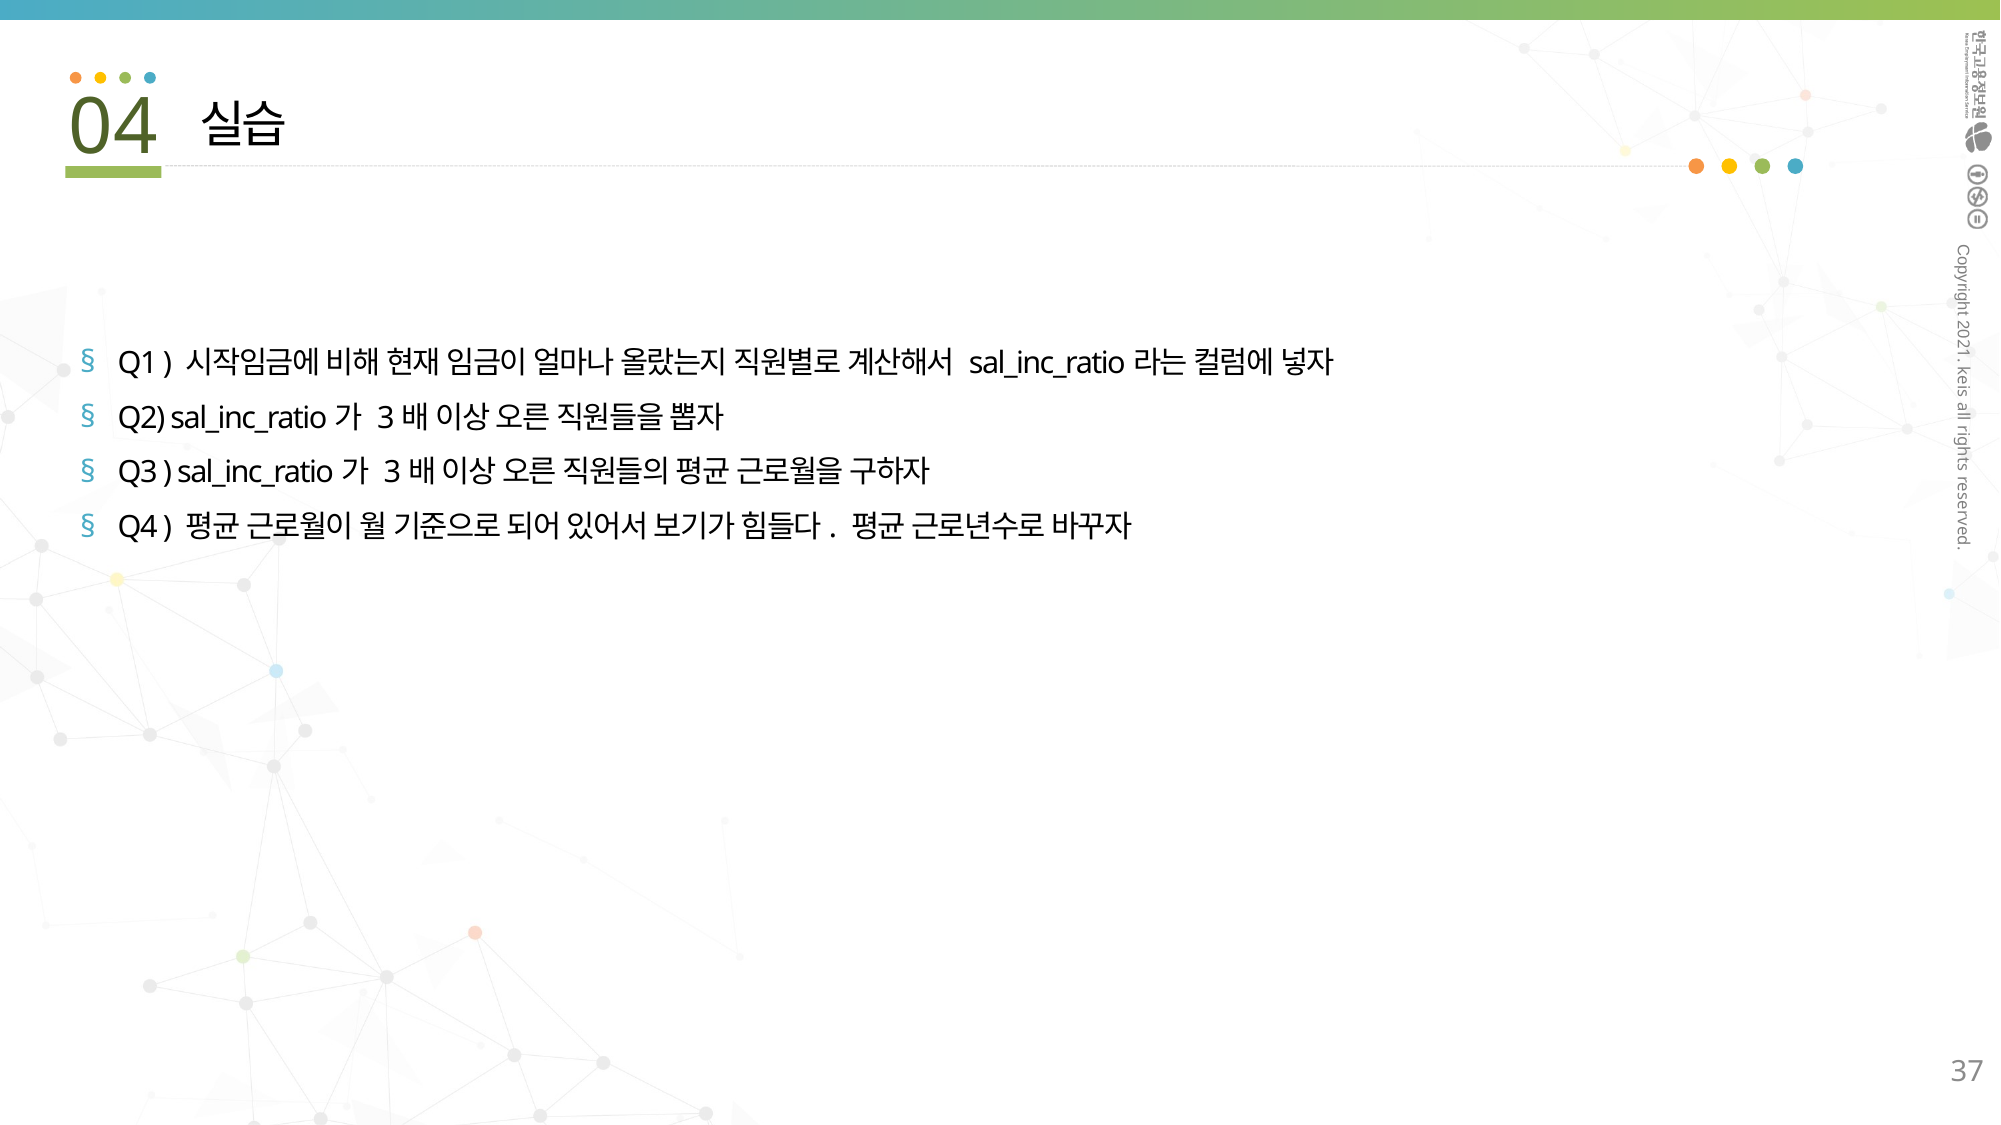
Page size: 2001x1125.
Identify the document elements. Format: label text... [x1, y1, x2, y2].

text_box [0, 0, 2000, 657]
slide_number 37 [1532, 1042, 1999, 1103]
